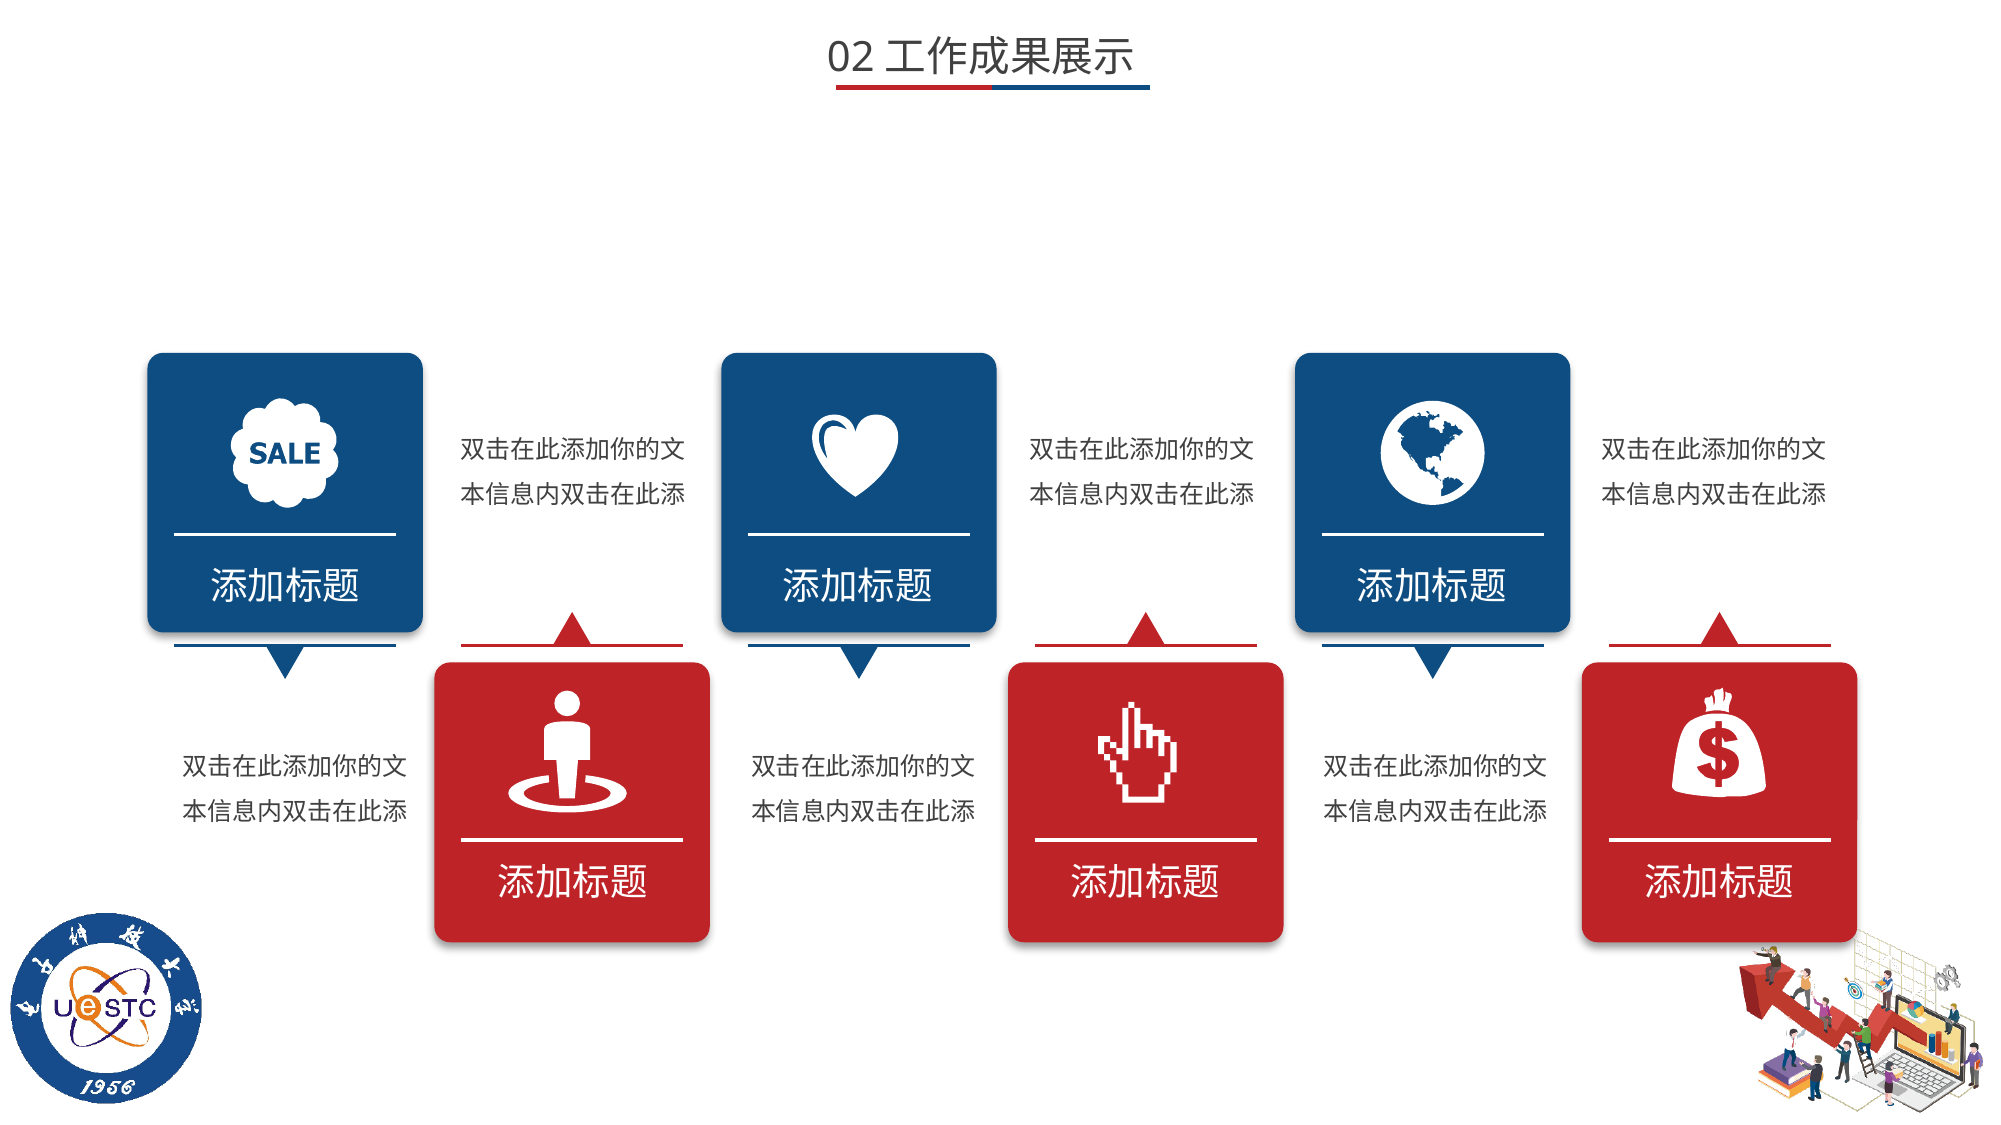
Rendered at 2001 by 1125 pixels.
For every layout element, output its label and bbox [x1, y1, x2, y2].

text_box [147, 352, 424, 822]
text_box [1007, 418, 1284, 943]
text_box [434, 418, 711, 943]
text_box [1294, 352, 1571, 822]
picture [1733, 921, 2001, 1125]
text_box [1581, 418, 1858, 943]
text_box [811, 21, 1173, 88]
text_box [721, 352, 997, 822]
picture [0, 900, 214, 1114]
